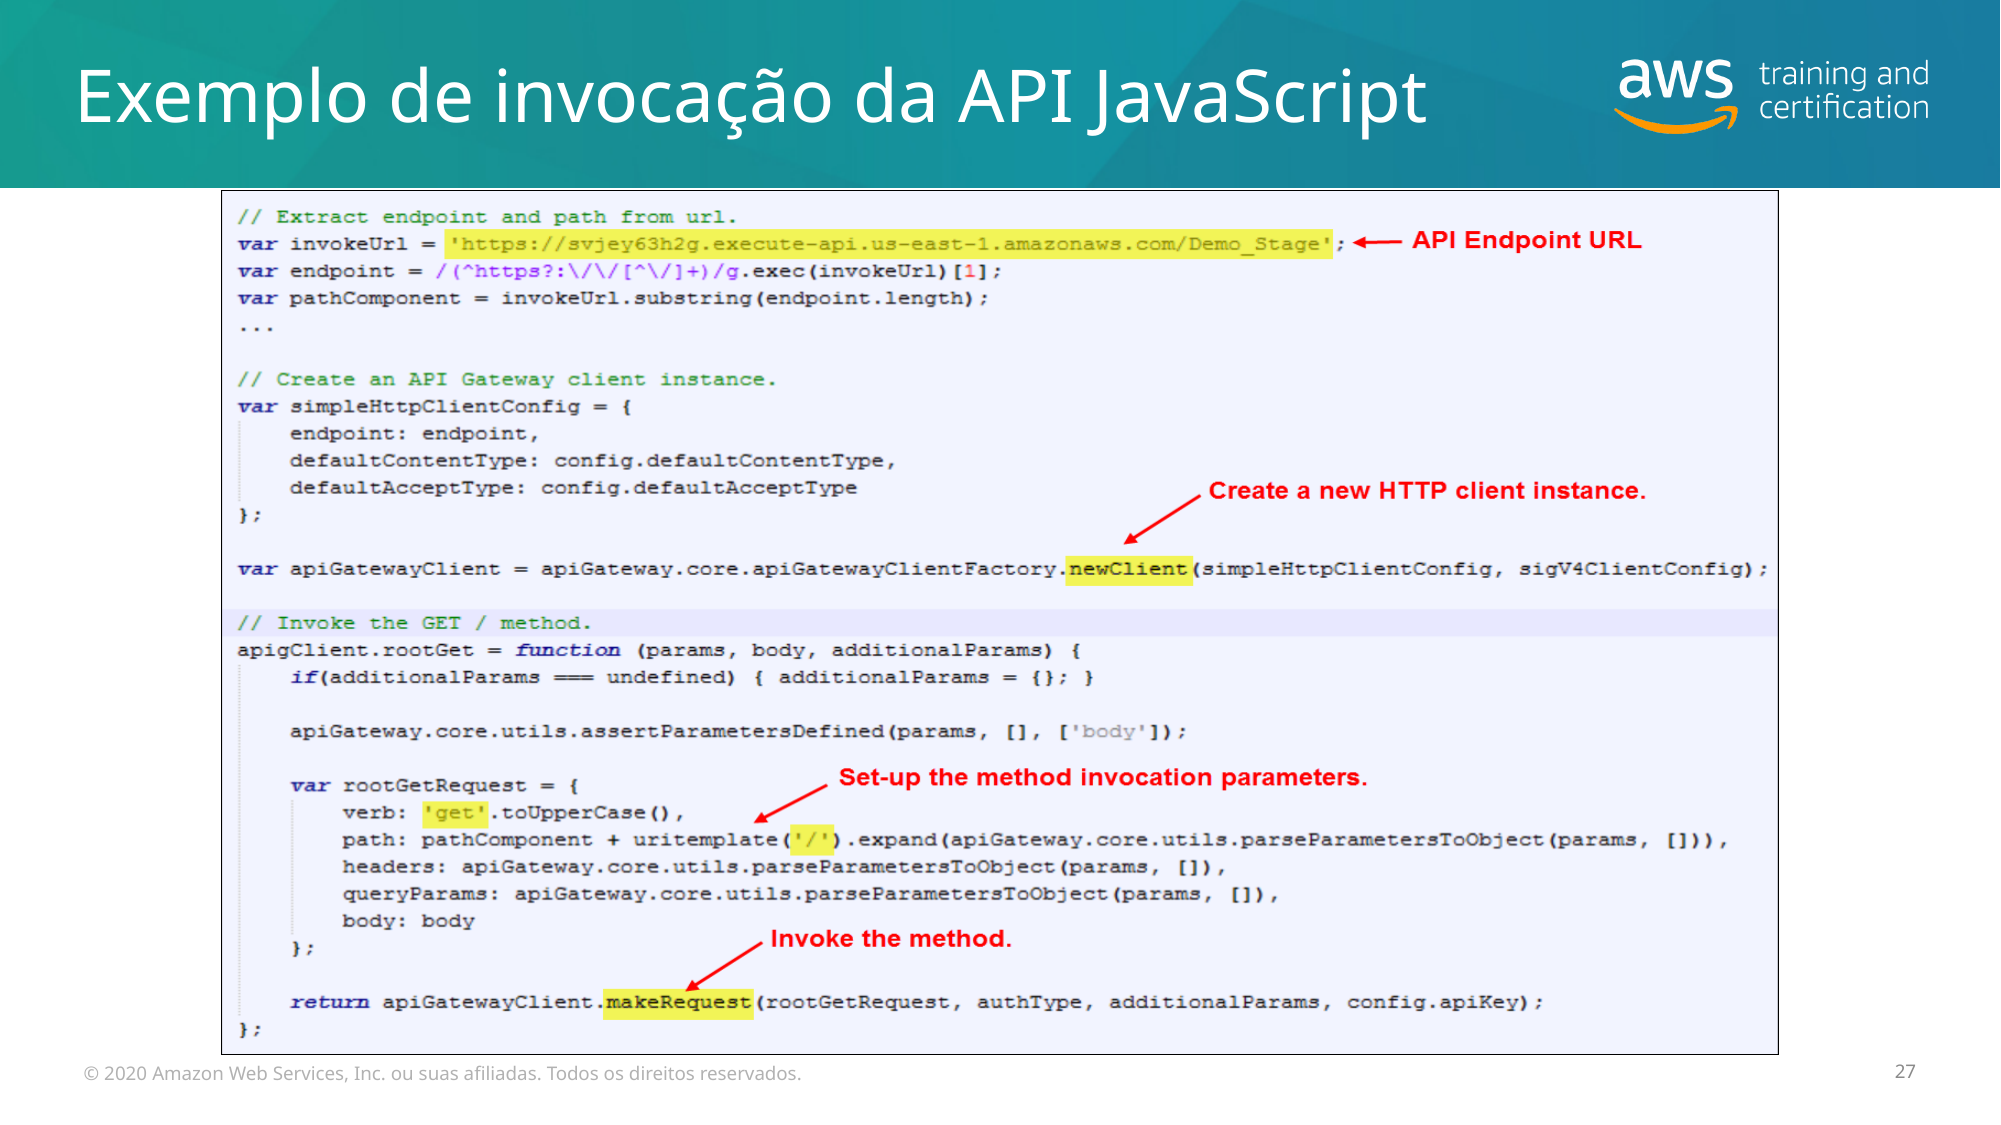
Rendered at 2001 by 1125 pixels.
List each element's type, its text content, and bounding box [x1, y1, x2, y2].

picture [0, 0, 2000, 188]
footer © 2020 Amazon Web Services, Inc. ou suas afiliadas. Todos os direitos reservados. [68, 1042, 878, 1103]
slide_number 27 [1481, 1042, 1932, 1103]
picture [221, 190, 1779, 1055]
title Exemplo de invocação da API JavaScript [59, 59, 1542, 138]
